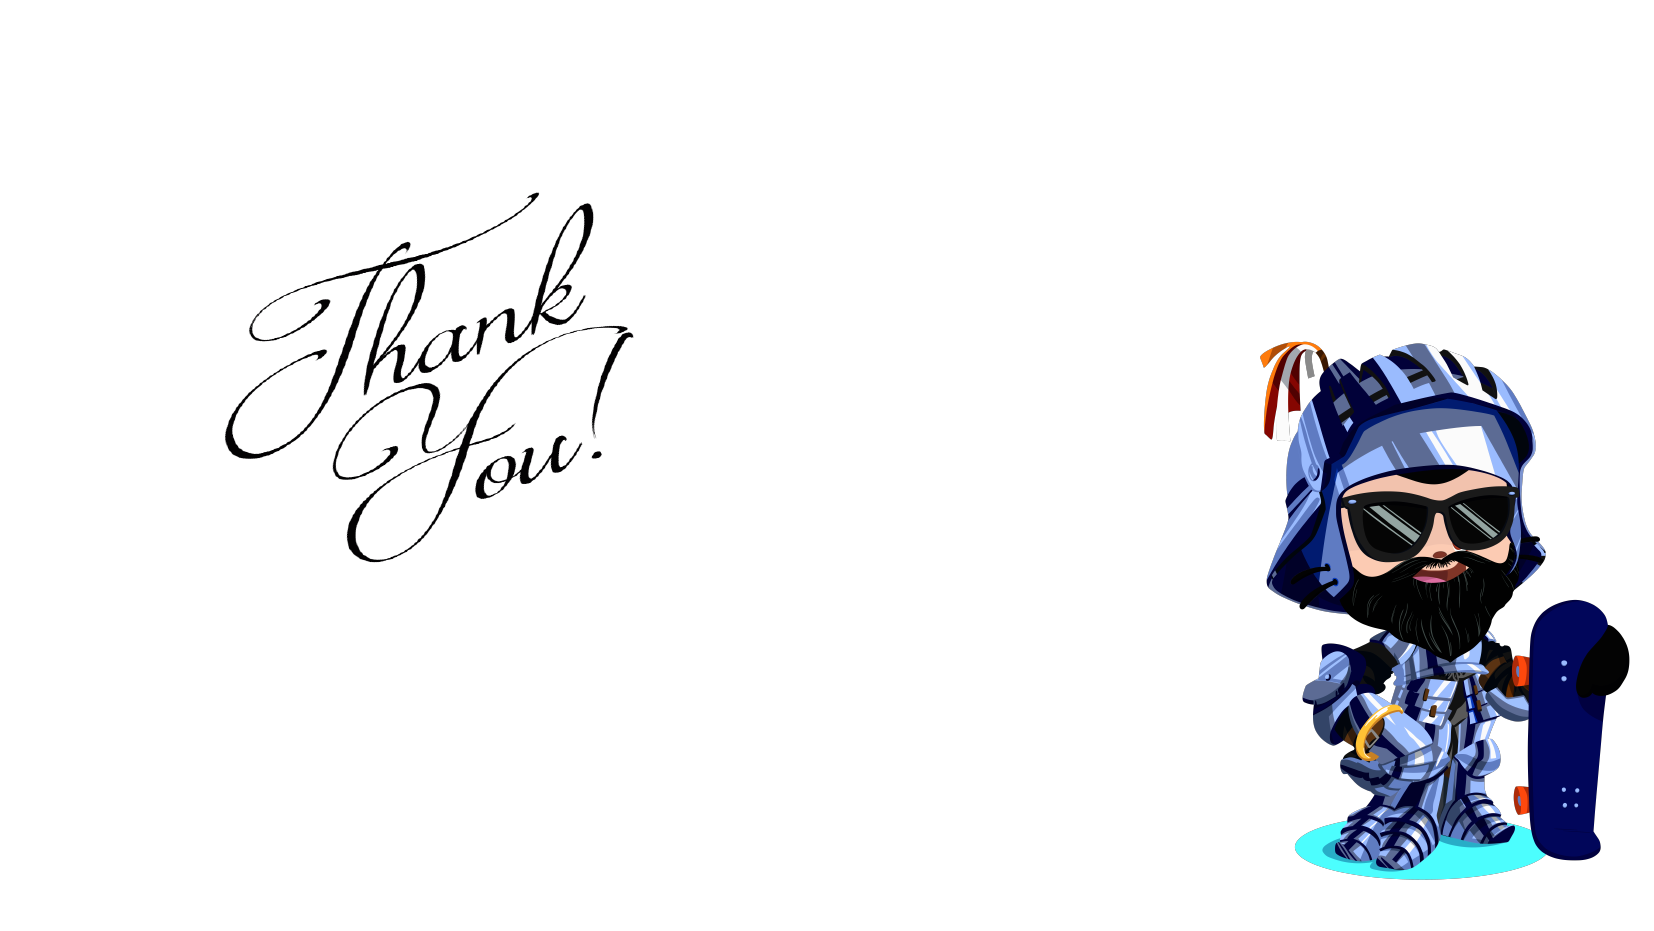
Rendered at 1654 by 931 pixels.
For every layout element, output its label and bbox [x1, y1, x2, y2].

picture [1133, 330, 1654, 919]
picture [13, 3, 879, 718]
